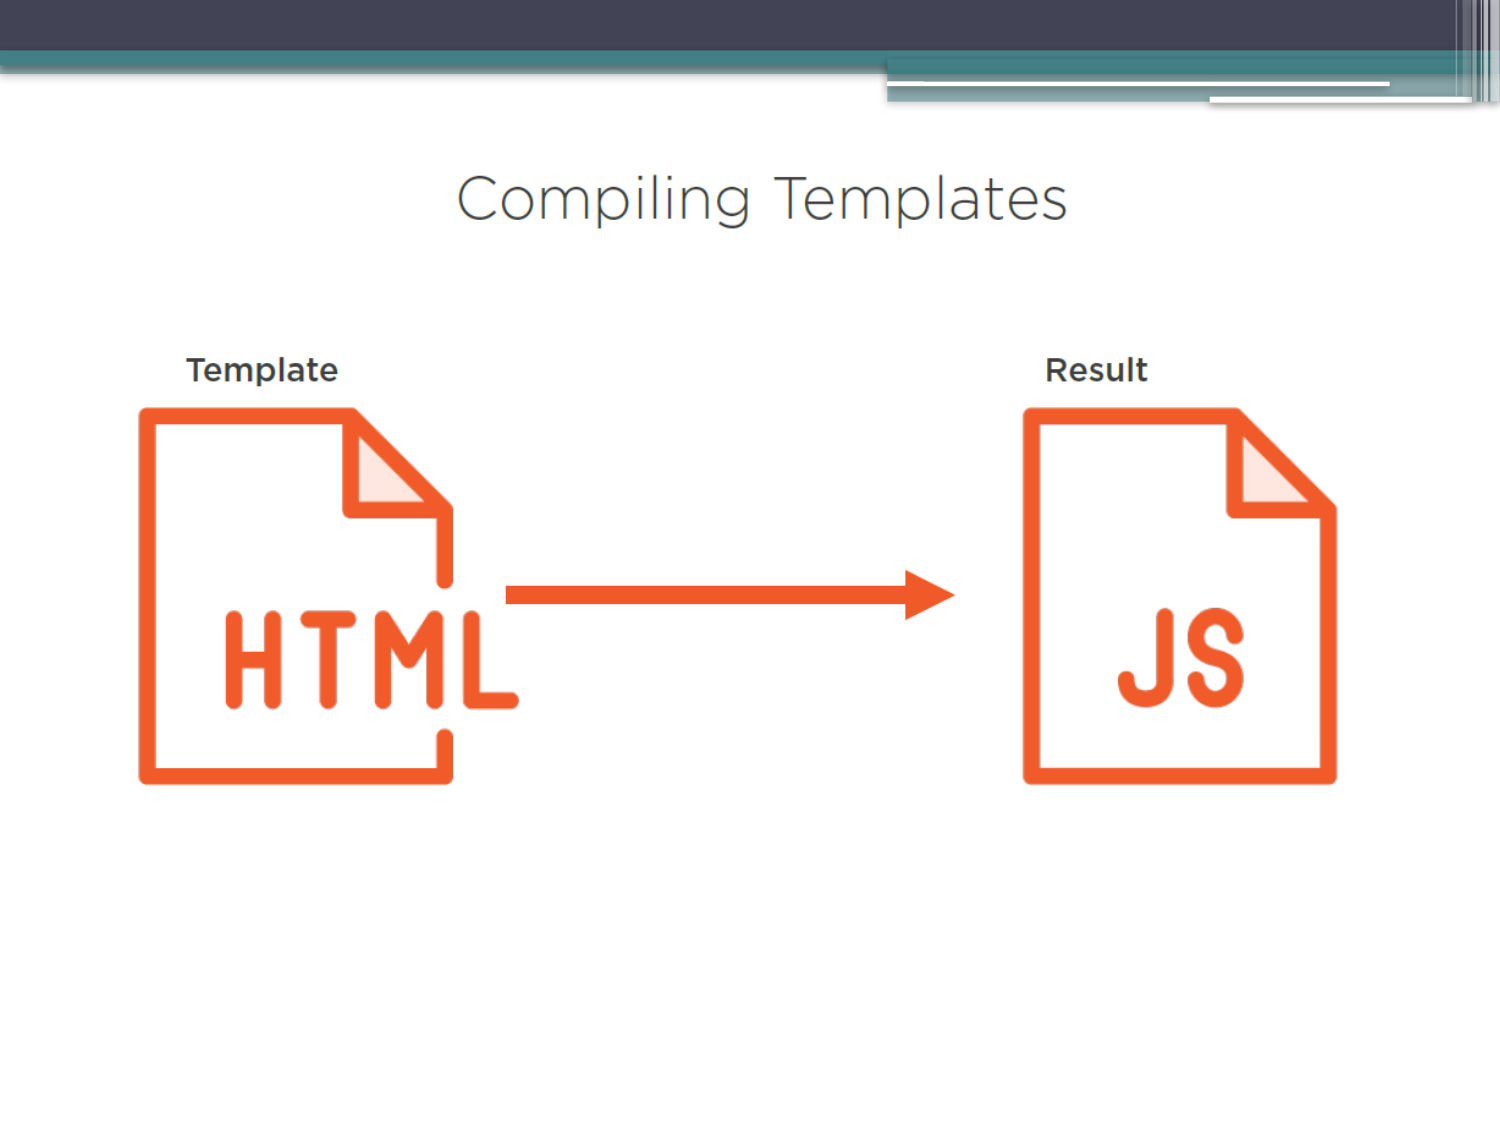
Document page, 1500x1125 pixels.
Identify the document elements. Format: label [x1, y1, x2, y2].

list [99, 149, 1394, 860]
